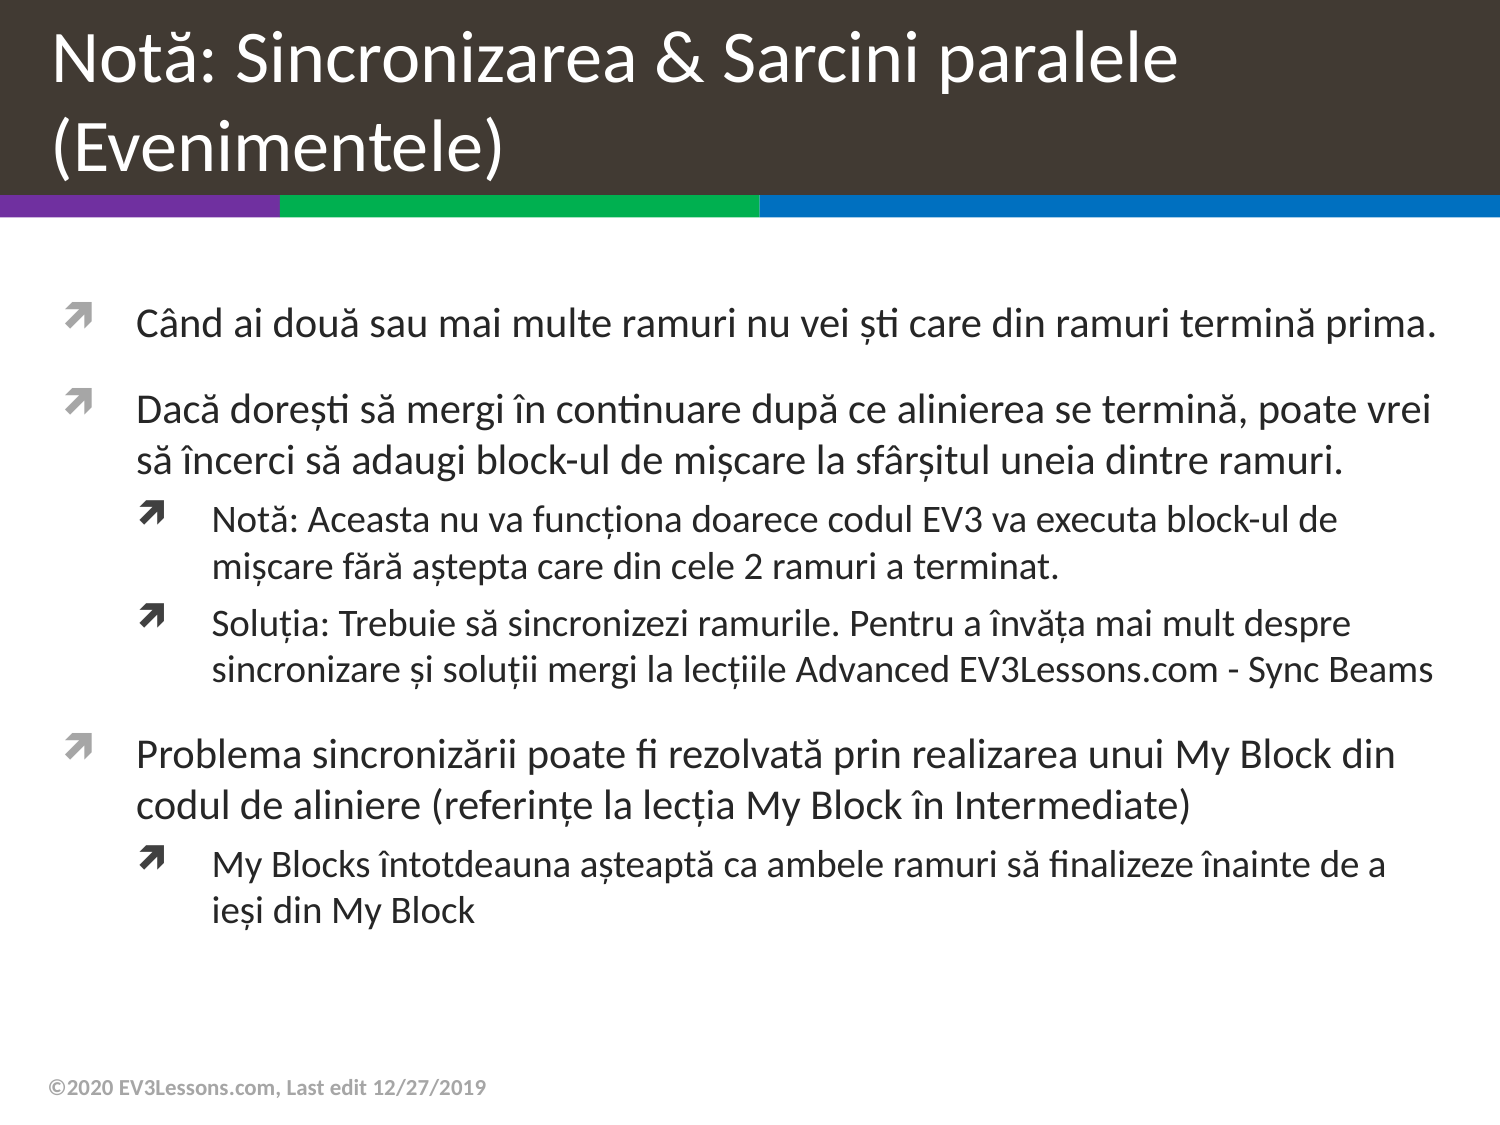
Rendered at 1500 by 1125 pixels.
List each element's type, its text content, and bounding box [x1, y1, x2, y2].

footer ©2020 EV3Lessons.com, Last edit 12/27/2019 [32, 1055, 1038, 1116]
title Notă: Sincronizarea & Sarcini paralele (Evenimentele) [0, 0, 1500, 195]
list Când ai două sau mai multe ramuri nu vei ști care din ramuri termină prima. Dacă dorești să mergi în continuare după ce alinierea se termină, poate vrei să încerci să adaugi block-ul de mișcare la sfârșitul uneia dintre ramuri. Notă: Aceasta nu va funcționa doarece codul EV3 va executa block-ul de mișcare fără aștepta care din cele 2 ramuri a terminat. Soluția: Trebuie să sincronizezi ramurile. Pentru a învăța mai mult despre sincronizare și soluții mergi la lecțiile Advanced EV3Lessons.com - Sync Beams Problema sincronizării poate fi rezolvată prin realizarea unui My Block din codul de aliniere (referințe la lecția My Block în Intermediate) My Blocks întotdeauna așteaptă ca ambele ramuri să finalizeze înainte de a ieși din My Block [46, 287, 1454, 964]
